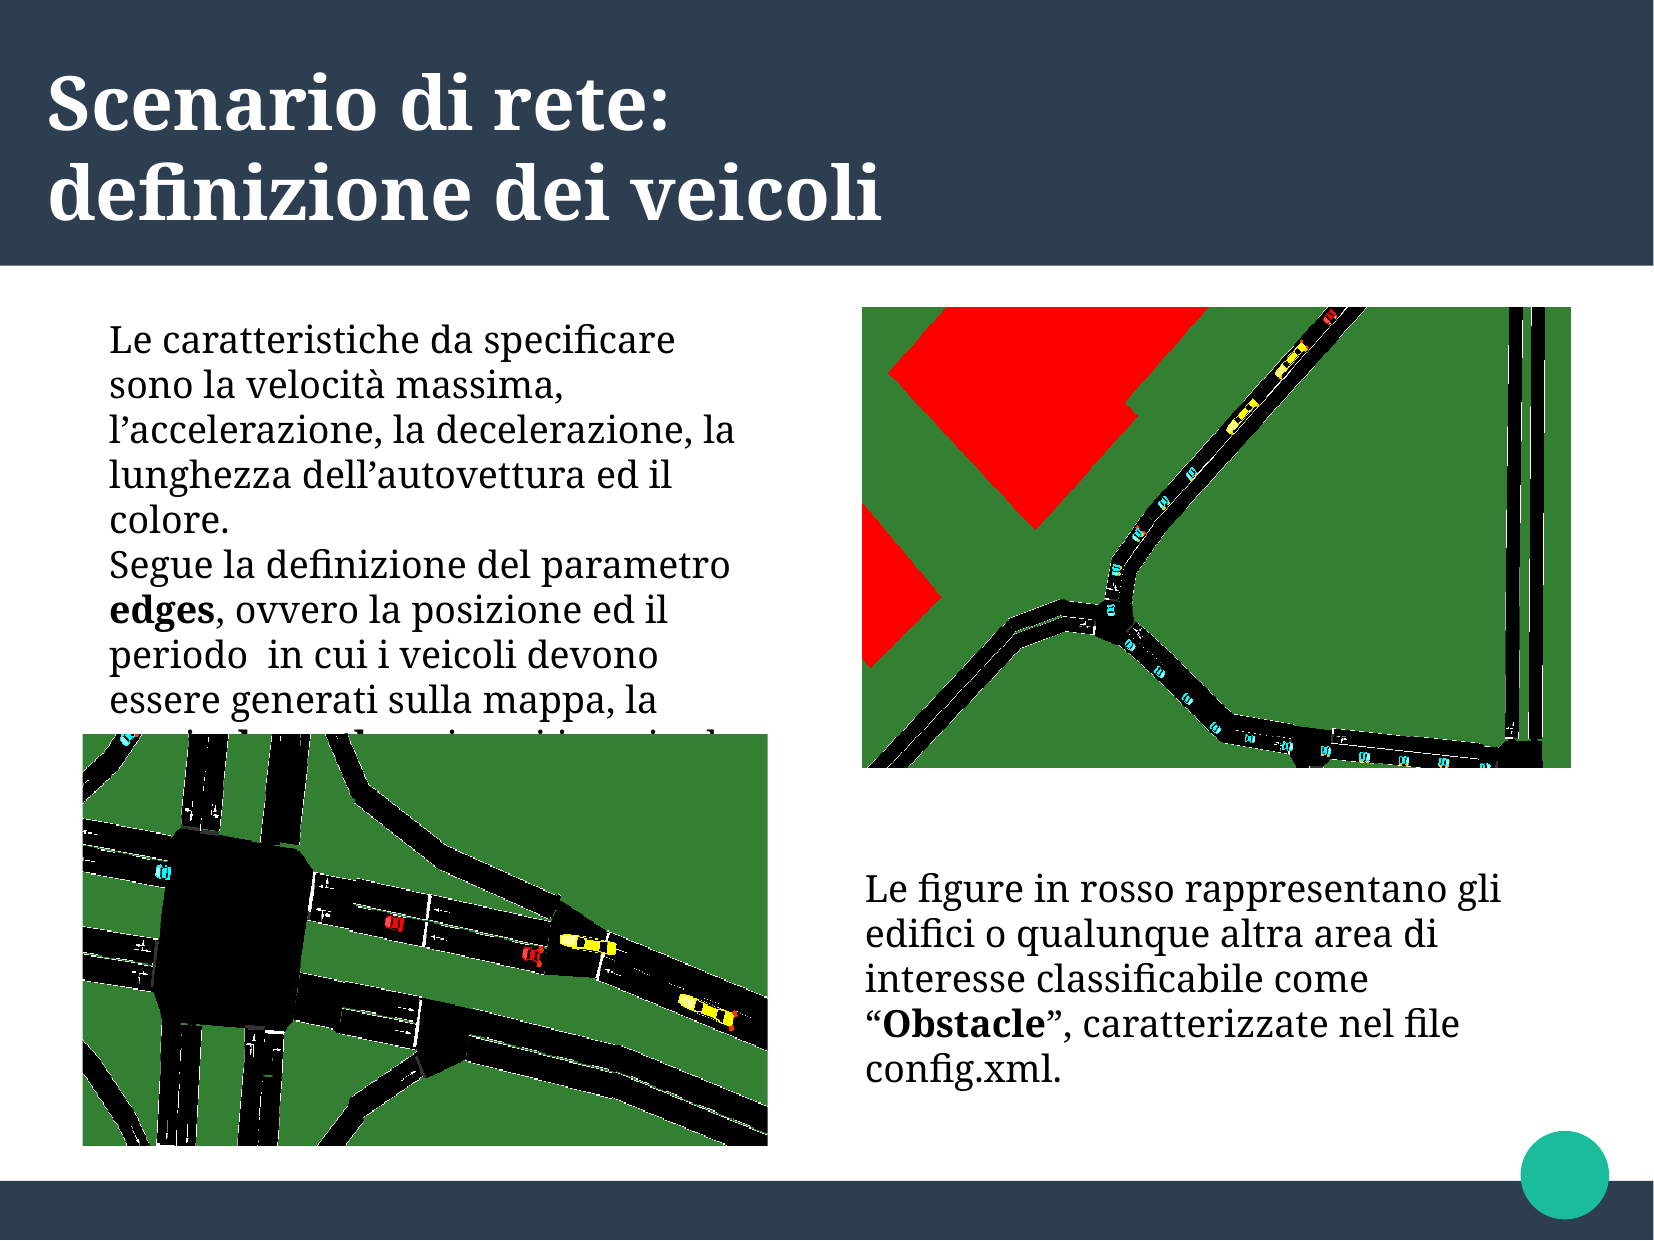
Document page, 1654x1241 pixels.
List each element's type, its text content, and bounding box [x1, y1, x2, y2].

picture [82, 734, 768, 1146]
text_box Le figure in rosso rappresentano gli edifici o qualunque altra area di interesse classificabile come “Obstacle”, caratterizzate nel file config.xml. [850, 858, 1583, 1198]
text_box Le caratteristiche da specificare sono la velocità massima, l’accelerazione, la decelerazione, la lunghezza dell’autovettura ed il colore. Segue la definizione del parametro edges, ovvero la posizione ed il periodo in cui i veicoli devono essere generati sulla mappa, la corsia departlane in cui inserire la coda. [94, 308, 768, 734]
picture [861, 306, 1572, 768]
text_box Scenario di rete: definizione dei veicoli [47, 59, 1607, 233]
